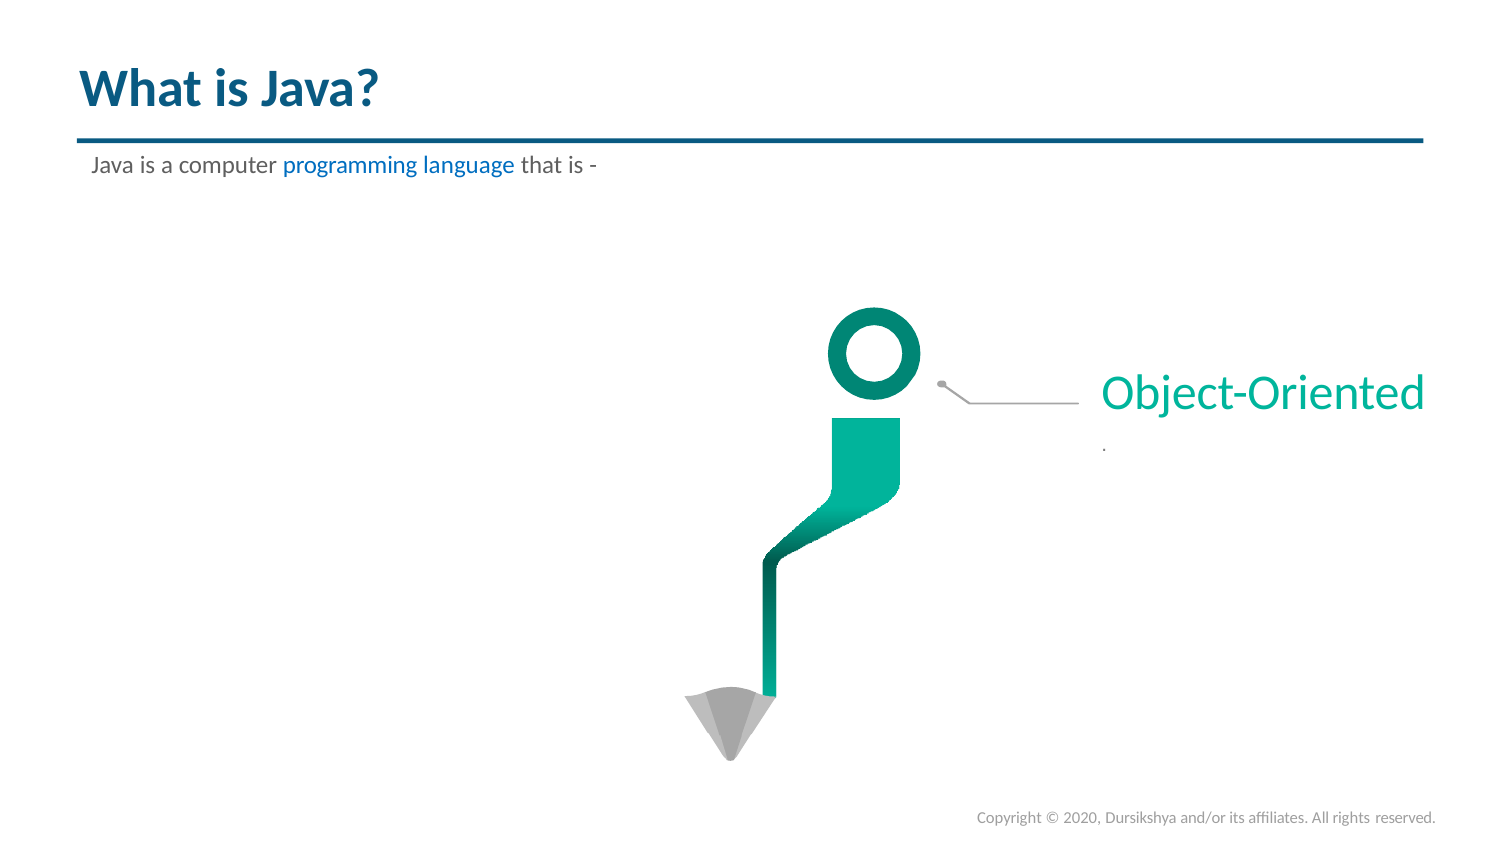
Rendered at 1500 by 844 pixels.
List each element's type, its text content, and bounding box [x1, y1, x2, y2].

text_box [936, 380, 1080, 405]
text_box Object-Oriented . [1099, 330, 1431, 456]
footer Copyright © 2020, Dursikshya and/or its affiliates. All rights reserved. [975, 802, 1454, 844]
text_box [386, 138, 1424, 144]
title What is Java? [77, 49, 386, 193]
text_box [684, 418, 901, 762]
text_box Java is a computer programming language that is - [89, 146, 600, 179]
text_box [827, 307, 921, 400]
